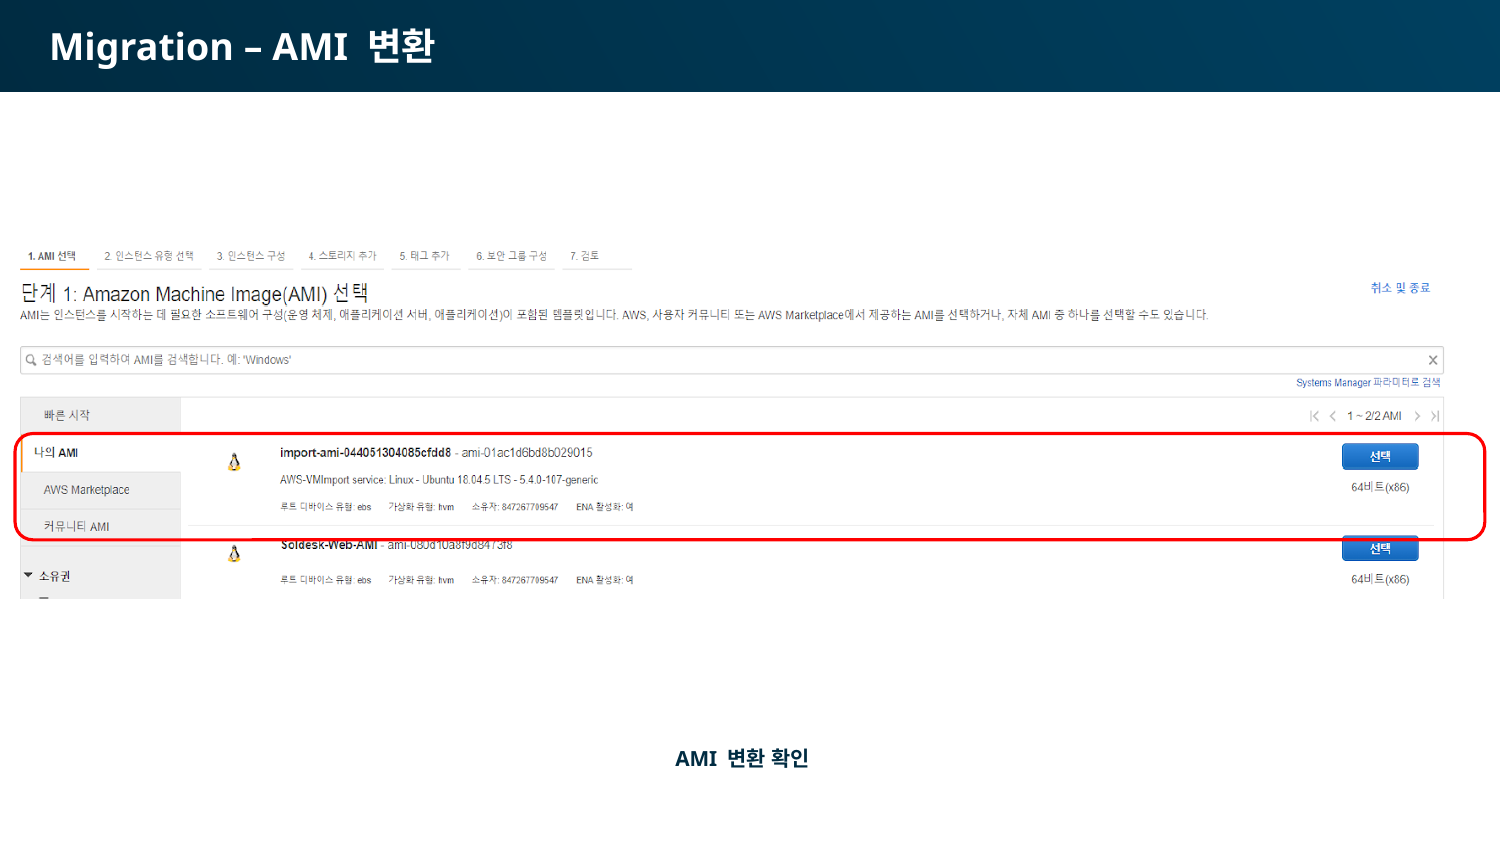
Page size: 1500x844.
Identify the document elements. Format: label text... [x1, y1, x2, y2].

text_box [0, 0, 1500, 92]
text_box Migration – AMI 변환 [49, 15, 452, 75]
text_box AMI 변환 확인 [675, 738, 825, 779]
picture [15, 244, 1485, 608]
